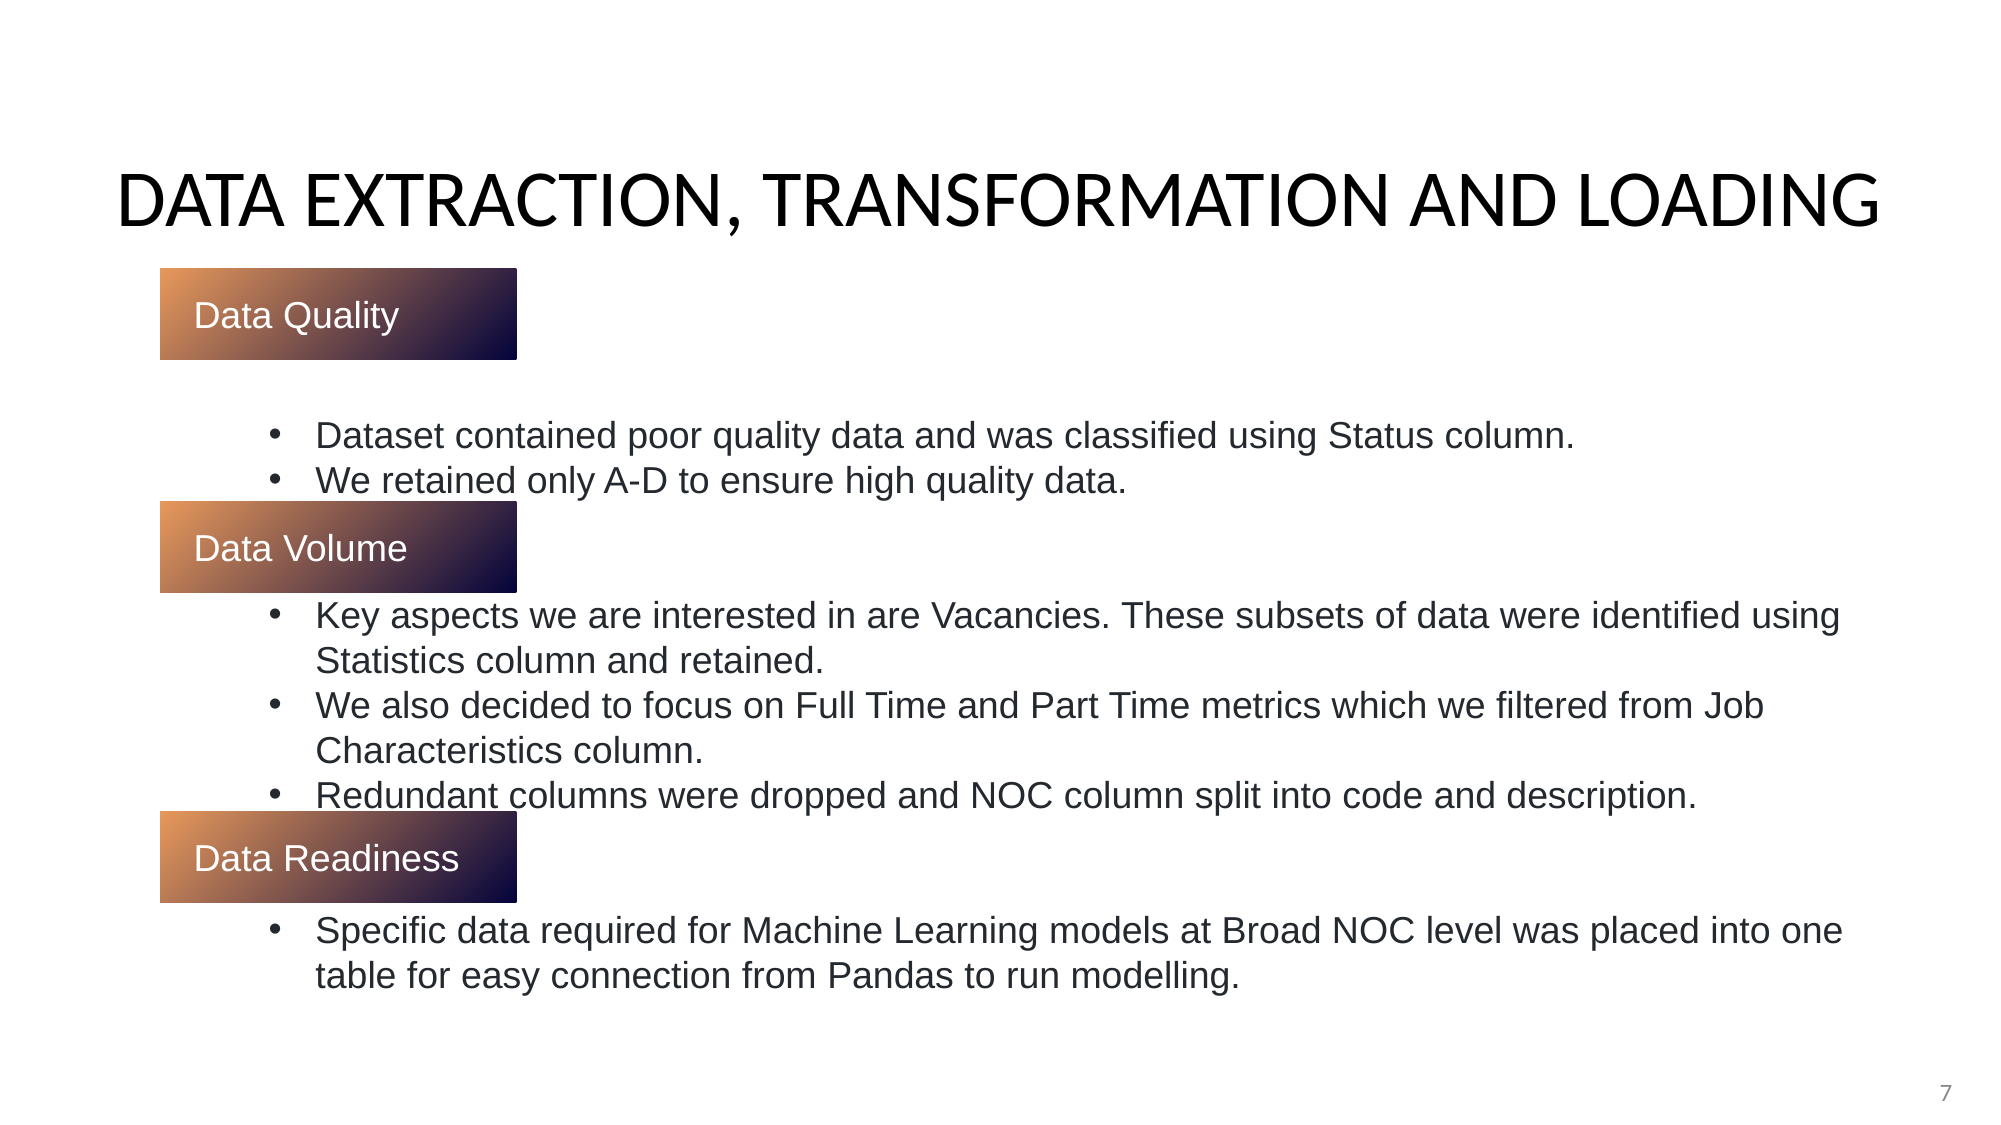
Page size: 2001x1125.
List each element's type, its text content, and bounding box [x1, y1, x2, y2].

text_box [159, 501, 1179, 594]
text_box Data Quality [178, 283, 1179, 344]
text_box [159, 810, 1179, 903]
title DATA EXTRACTION, TRANSFORMATION AND LOADING [97, 125, 1903, 262]
slide_number ‹#› [1894, 1061, 1968, 1121]
text_box Dataset contained poor quality data and was classified using Status column. We retained only A-D to ensure high quality data. Key aspects we are interested in are Vacancies. These subsets of data were identified using Statistics column and retained. We also decided to focus on Full Time and Part Time metrics which we filtered from Job Characteristics column. Redundant columns were dropped and NOC column split into code and description. Specific data required for Machine Learning models at Broad NOC level was placed into one table for easy connection from Pandas to run modelling. [178, 403, 1903, 1004]
text_box [160, 268, 517, 360]
